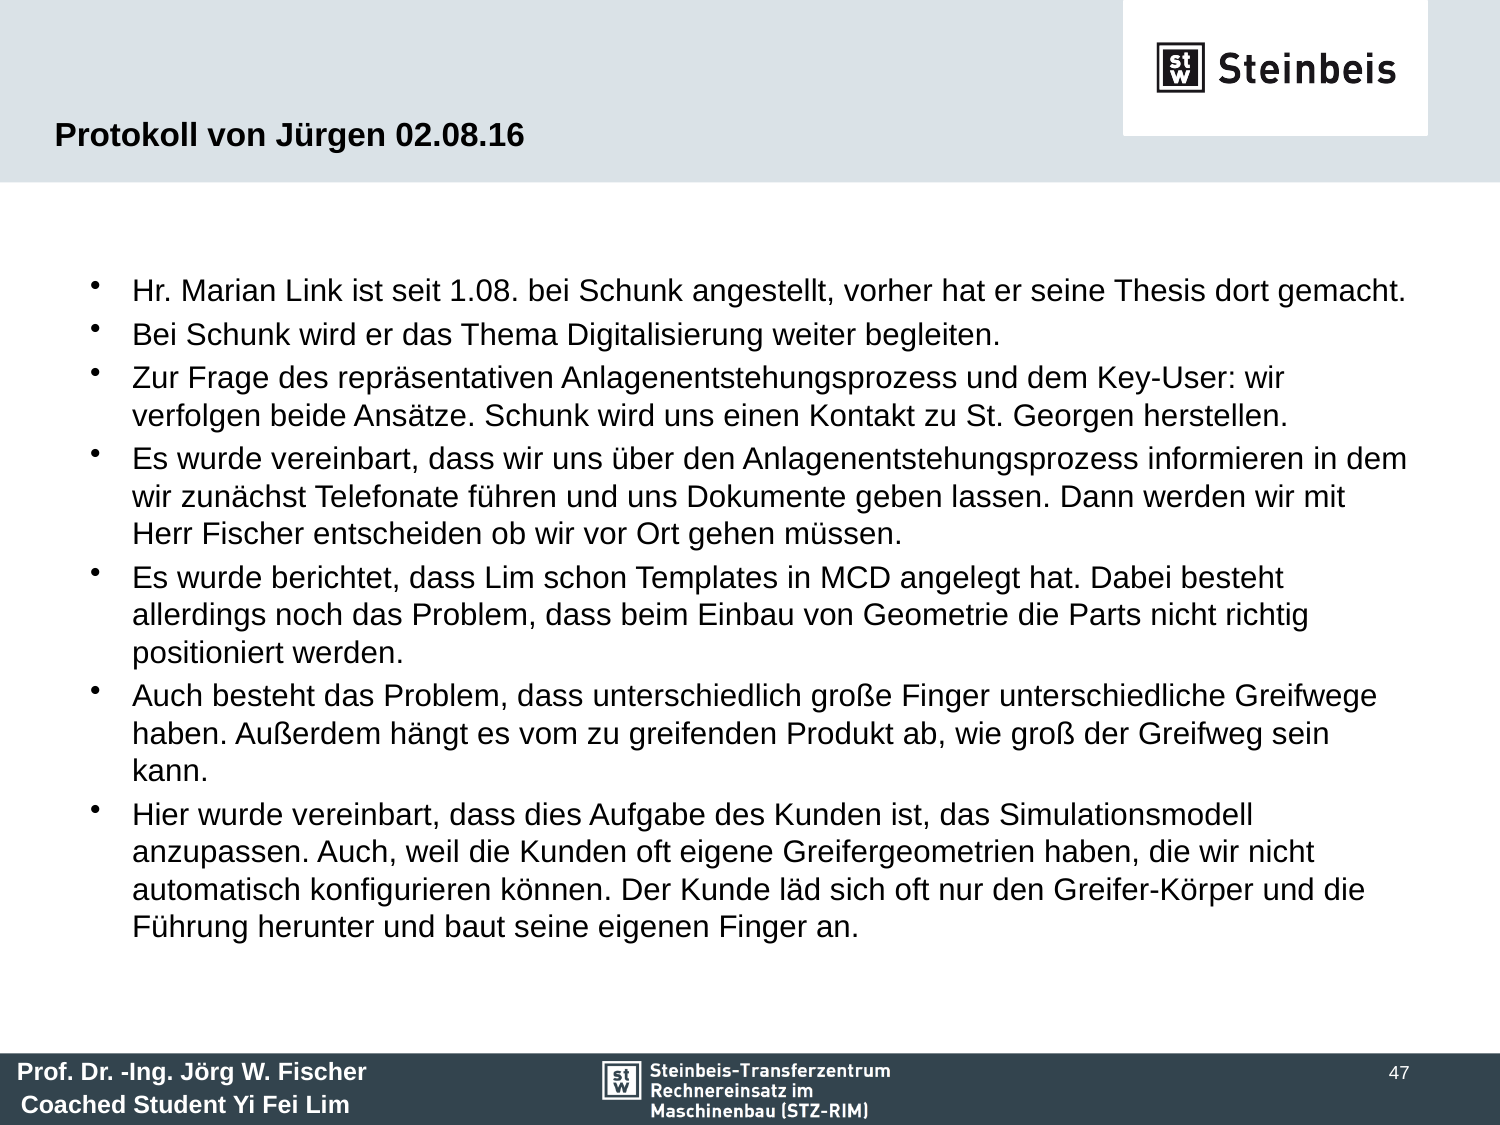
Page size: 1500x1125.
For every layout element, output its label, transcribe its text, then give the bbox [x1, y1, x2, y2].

slide_number 47 [1074, 1053, 1426, 1125]
picture [1108, 0, 1444, 143]
picture [592, 1057, 908, 1121]
list Hr. Marian Link ist seit 1.08. bei Schunk angestellt, vorher hat er seine Thesis dort gemacht. Bei Schunk wird er das Thema Digitalisierung weiter begleiten. Zur Frage des repräsentativen Anlagenentstehungsprozess und dem Key-User: wir verfolgen beide Ansätze. Schunk wird uns einen Kontakt zu St. Georgen herstellen. Es wurde vereinbart, dass wir uns über den Anlagenentstehungsprozess informieren in dem wir zunächst Telefonate führen und uns Dokumente geben lassen. Dann werden wir mit Herr Fischer entscheiden ob wir vor Ort gehen müssen. Es wurde berichtet, dass Lim schon Templates in MCD angelegt hat. Dabei besteht allerdings noch das Problem, dass beim Einbau von Geometrie die Parts nicht richtig positioniert werden. Auch besteht das Problem, dass unterschiedlich große Finger unterschiedliche Greifwege haben. Außerdem hängt es vom zu greifenden Produkt ab, wie groß der Greifweg sein kann. Hier wurde vereinbart, dass dies Aufgabe des Kunden ist, das Simulationsmodell anzupassen. Auch, weil die Kunden oft eigene Greifergeometrien haben, die wir nicht automatisch konfigurieren können. Der Kunde läd sich oft nur den Greifer-Körper und die Führung herunter und baut seine eigenen Finger an. [74, 262, 1426, 1006]
title Protokoll von Jürgen 02.08.16 [39, 66, 951, 162]
